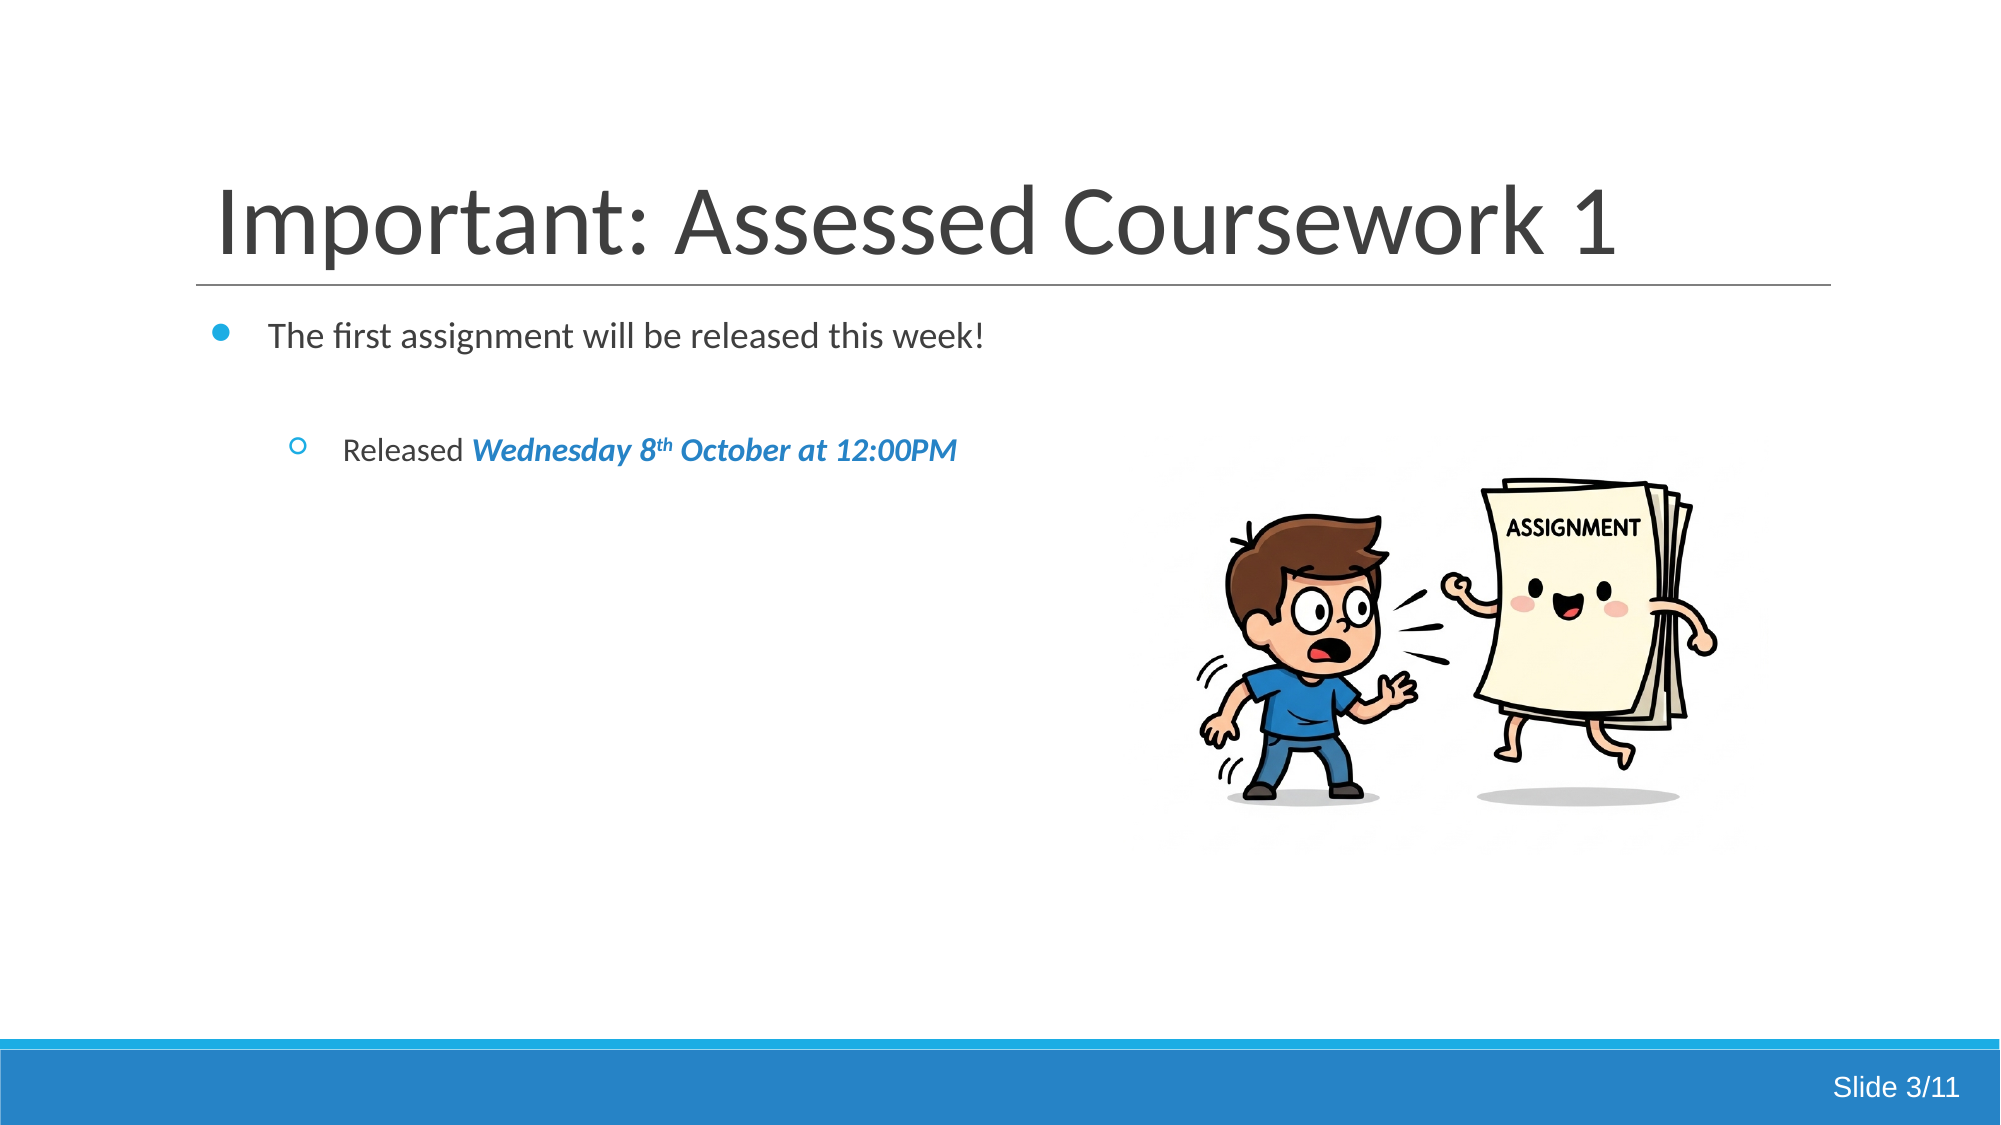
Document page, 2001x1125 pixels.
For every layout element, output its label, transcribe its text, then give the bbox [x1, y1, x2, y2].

picture [1122, 436, 1769, 855]
text_box The first assignment will be released this week! Released Wednesday 8th October at 12:00PM [192, 308, 1127, 870]
text_box Slide 3/11 [1817, 1053, 2000, 1125]
title Important: Assessed Coursework 1 [200, 44, 1850, 283]
